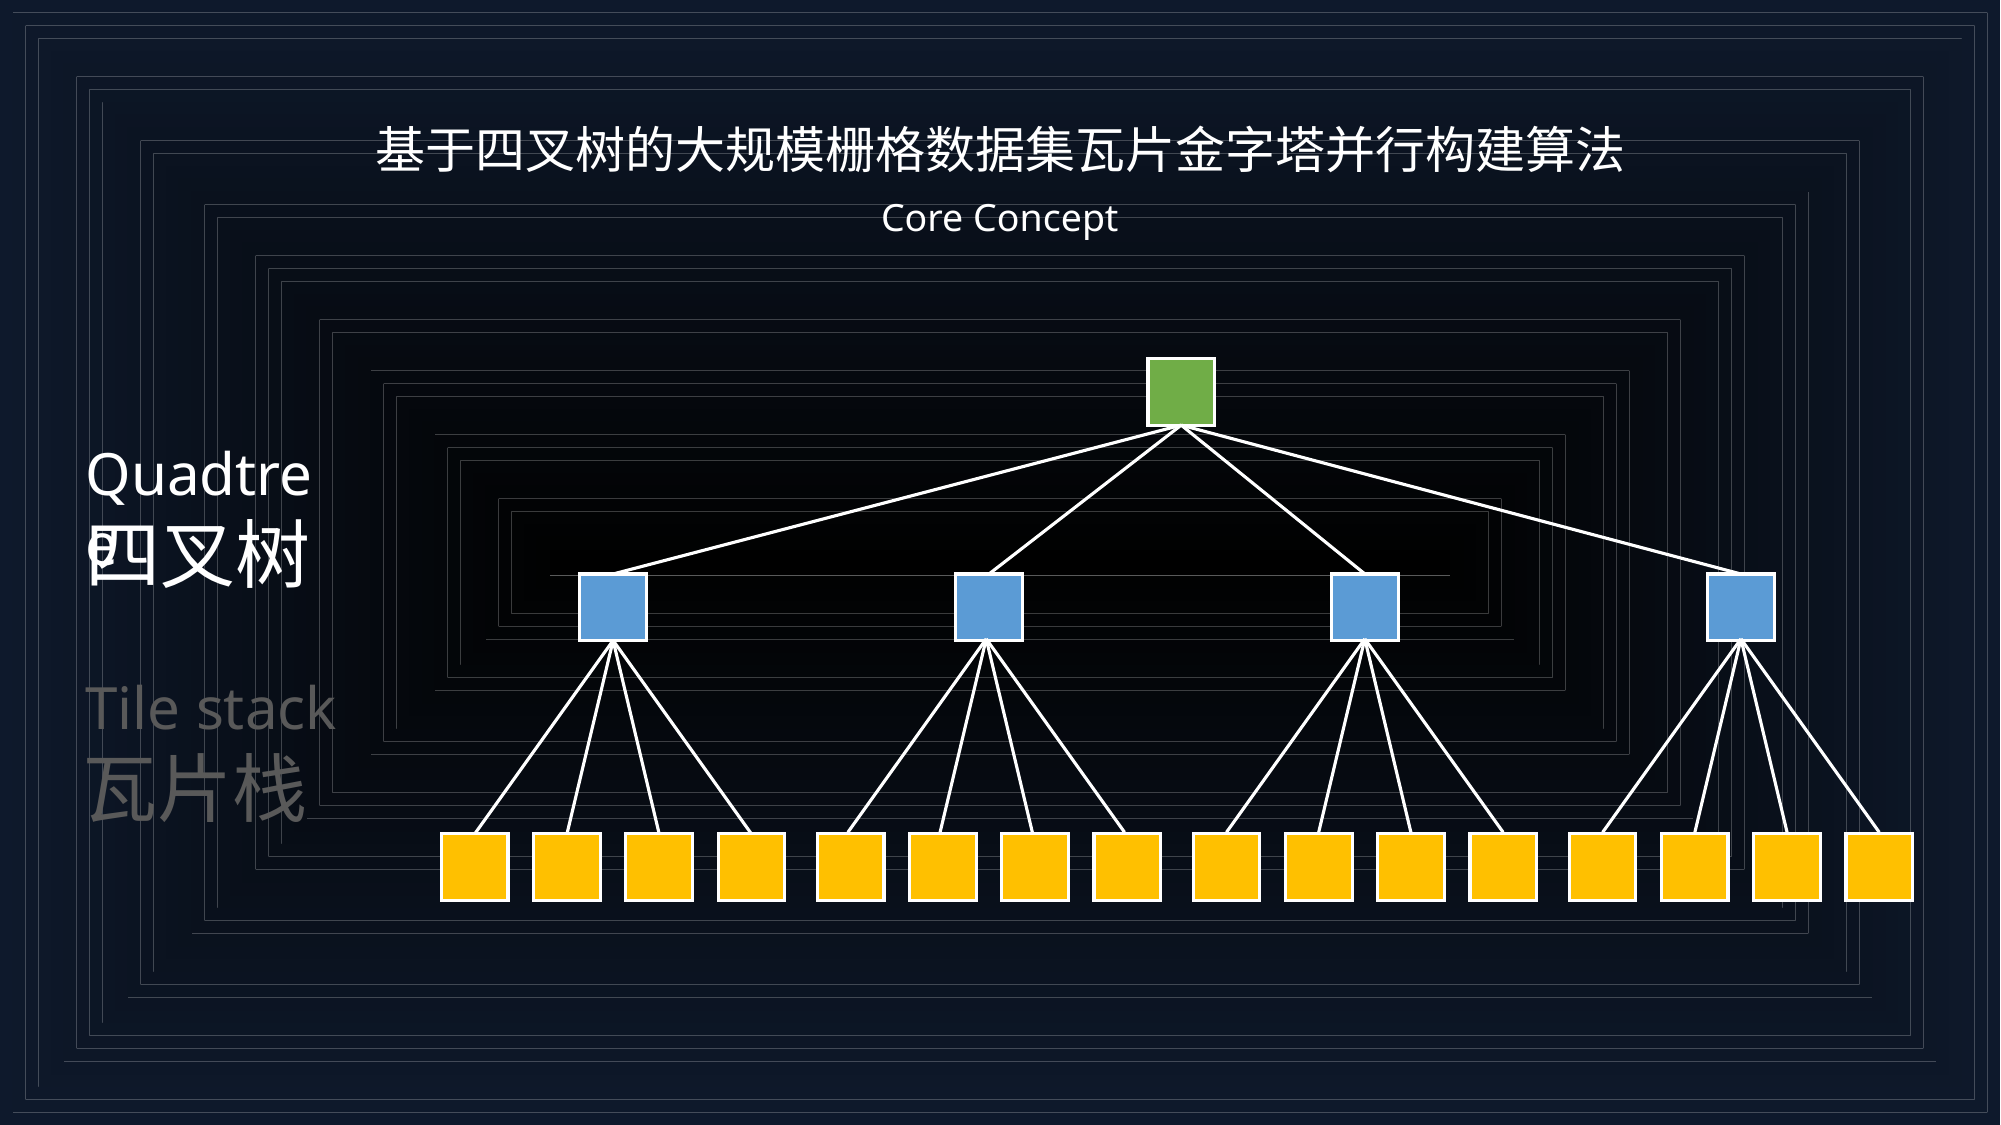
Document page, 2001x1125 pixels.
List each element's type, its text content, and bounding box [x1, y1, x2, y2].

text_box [989, 425, 1181, 574]
text_box [1753, 833, 1821, 901]
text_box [1181, 425, 1741, 574]
text_box [1661, 833, 1729, 901]
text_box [1364, 638, 1504, 833]
text_box [816, 833, 885, 901]
text_box [1377, 833, 1445, 901]
text_box [1568, 833, 1637, 901]
text_box [1147, 358, 1215, 425]
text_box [70, 429, 359, 607]
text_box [940, 638, 986, 833]
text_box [1602, 638, 1694, 833]
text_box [567, 640, 613, 834]
text_box [1001, 833, 1069, 901]
text_box 基于四叉树的大规模栅格数据集瓦片金字塔并行构建算法 [357, 110, 1643, 186]
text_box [1318, 638, 1364, 833]
text_box [1331, 574, 1399, 638]
text_box [909, 833, 977, 901]
text_box Core Concept [866, 186, 1134, 247]
text_box [1192, 833, 1261, 901]
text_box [986, 638, 1125, 833]
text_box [613, 640, 752, 834]
text_box [579, 573, 647, 640]
text_box [717, 833, 786, 901]
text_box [67, 663, 359, 840]
text_box [441, 833, 509, 901]
text_box [1285, 833, 1353, 901]
text_box [1845, 833, 1913, 901]
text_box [1226, 638, 1318, 833]
text_box [1707, 573, 1775, 638]
text_box [955, 574, 1023, 638]
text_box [1694, 638, 1740, 833]
text_box [1469, 833, 1537, 901]
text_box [474, 640, 567, 834]
text_box [533, 834, 601, 901]
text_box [847, 638, 940, 833]
text_box [1093, 833, 1162, 901]
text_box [1740, 638, 1880, 833]
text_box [613, 425, 989, 574]
text_box [625, 834, 693, 901]
